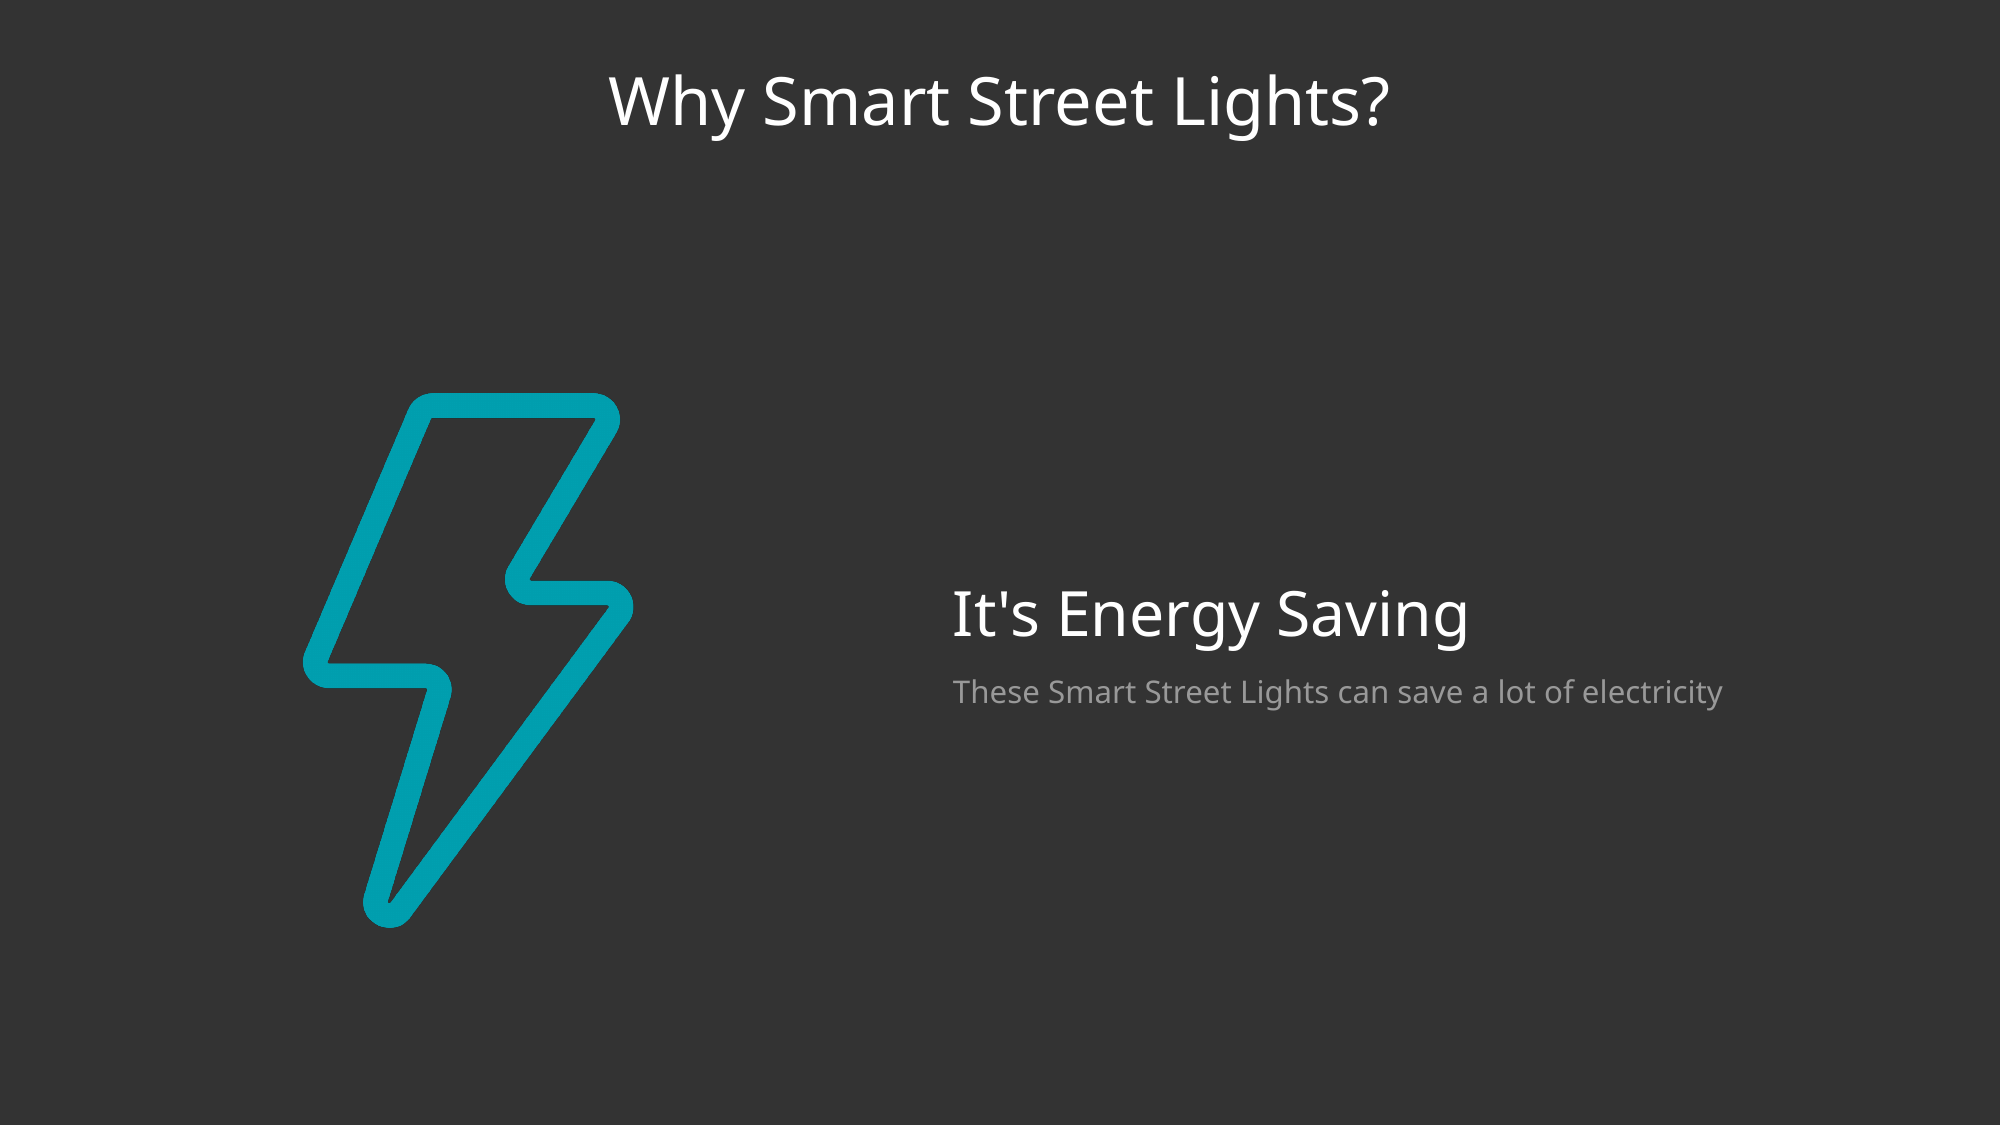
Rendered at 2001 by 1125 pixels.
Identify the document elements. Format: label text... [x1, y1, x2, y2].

text_box These Smart Street Lights can save a lot of electricity [952, 677, 1984, 705]
text_box Why Smart Street Lights? [15, 73, 1984, 126]
picture [301, 392, 634, 928]
text_box It's Energy Saving [952, 587, 1984, 636]
